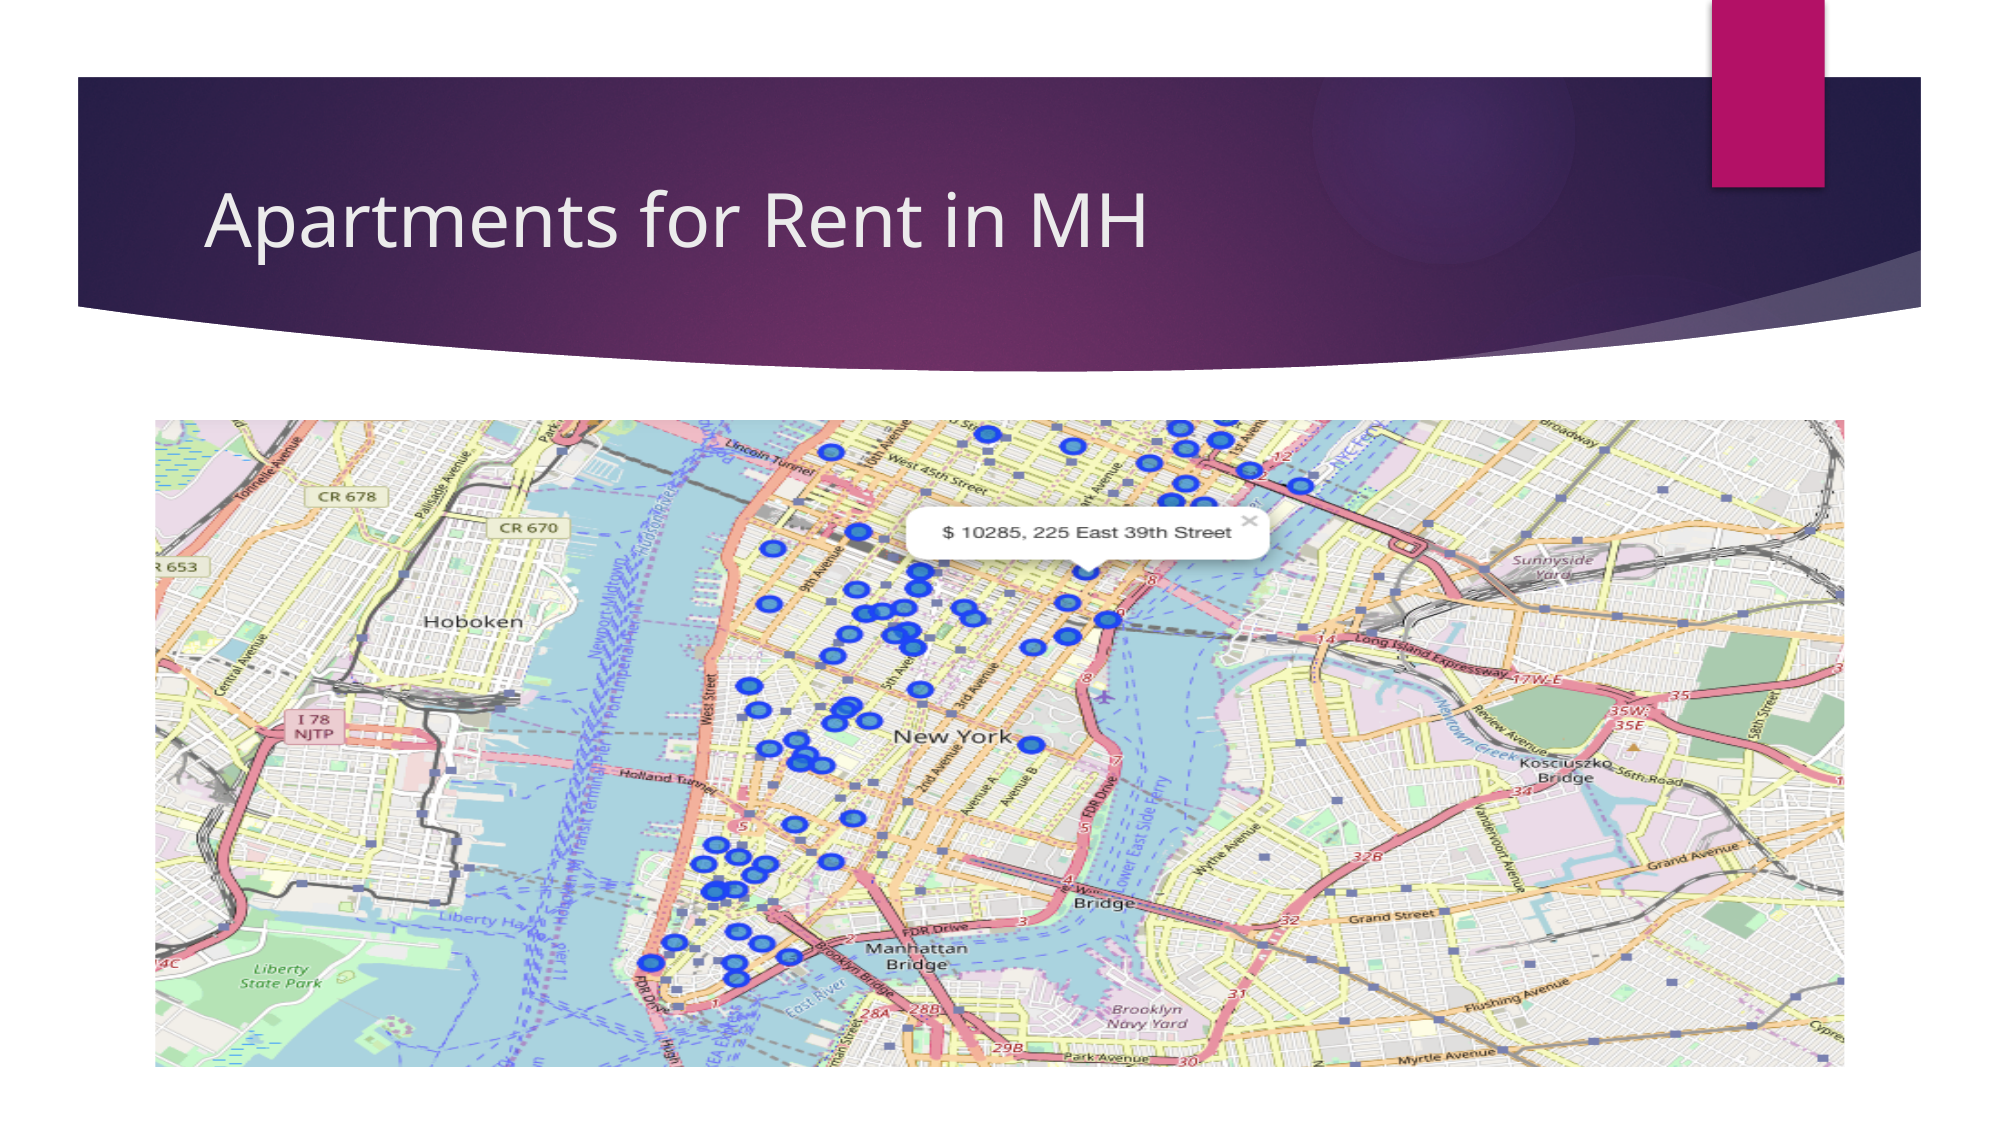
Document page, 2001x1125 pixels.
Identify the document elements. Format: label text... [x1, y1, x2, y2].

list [155, 419, 1845, 1067]
title Apartments for Rent in MH [189, 159, 1627, 276]
